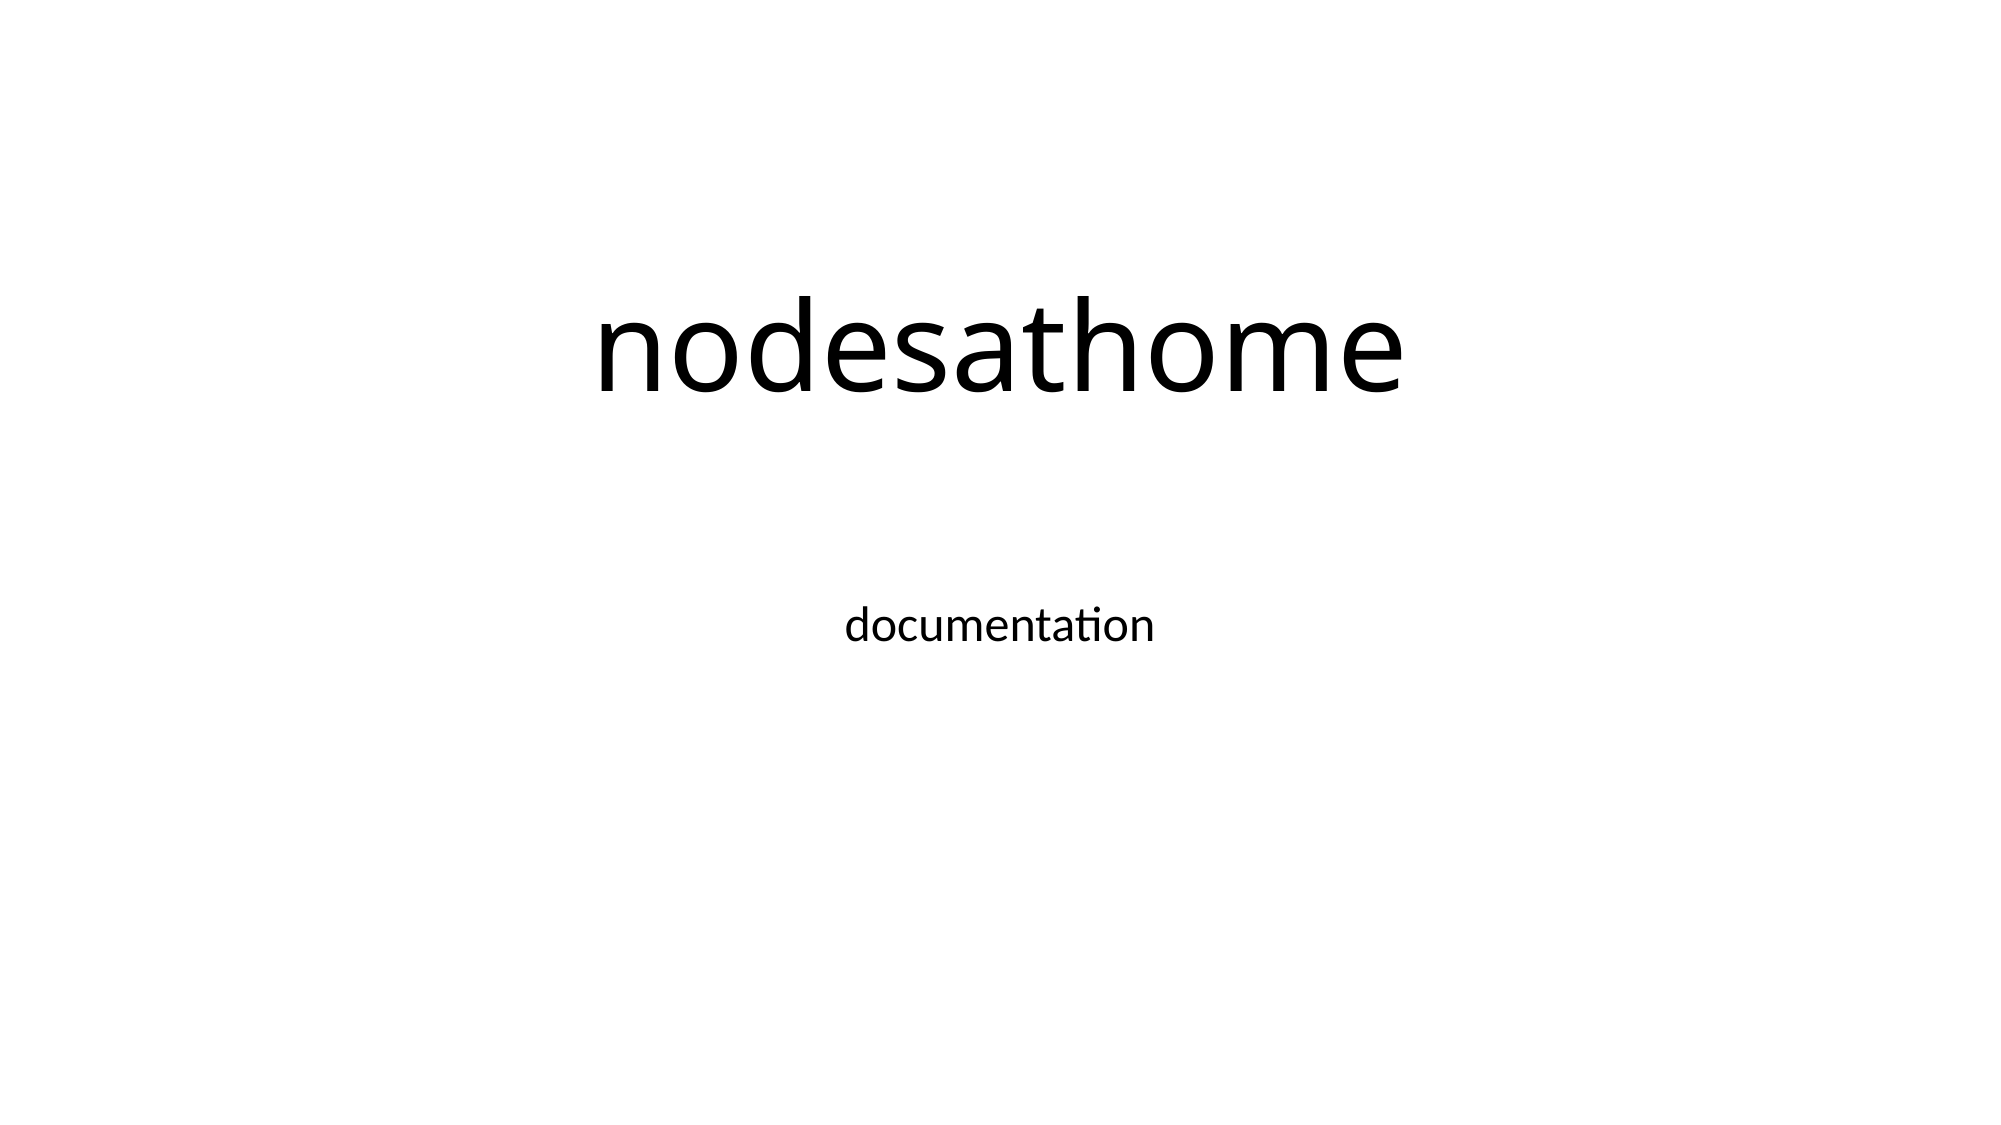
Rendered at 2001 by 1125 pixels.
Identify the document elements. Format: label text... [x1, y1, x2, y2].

subtitle documentation [249, 590, 1750, 863]
title nodesathome [249, 184, 1750, 576]
